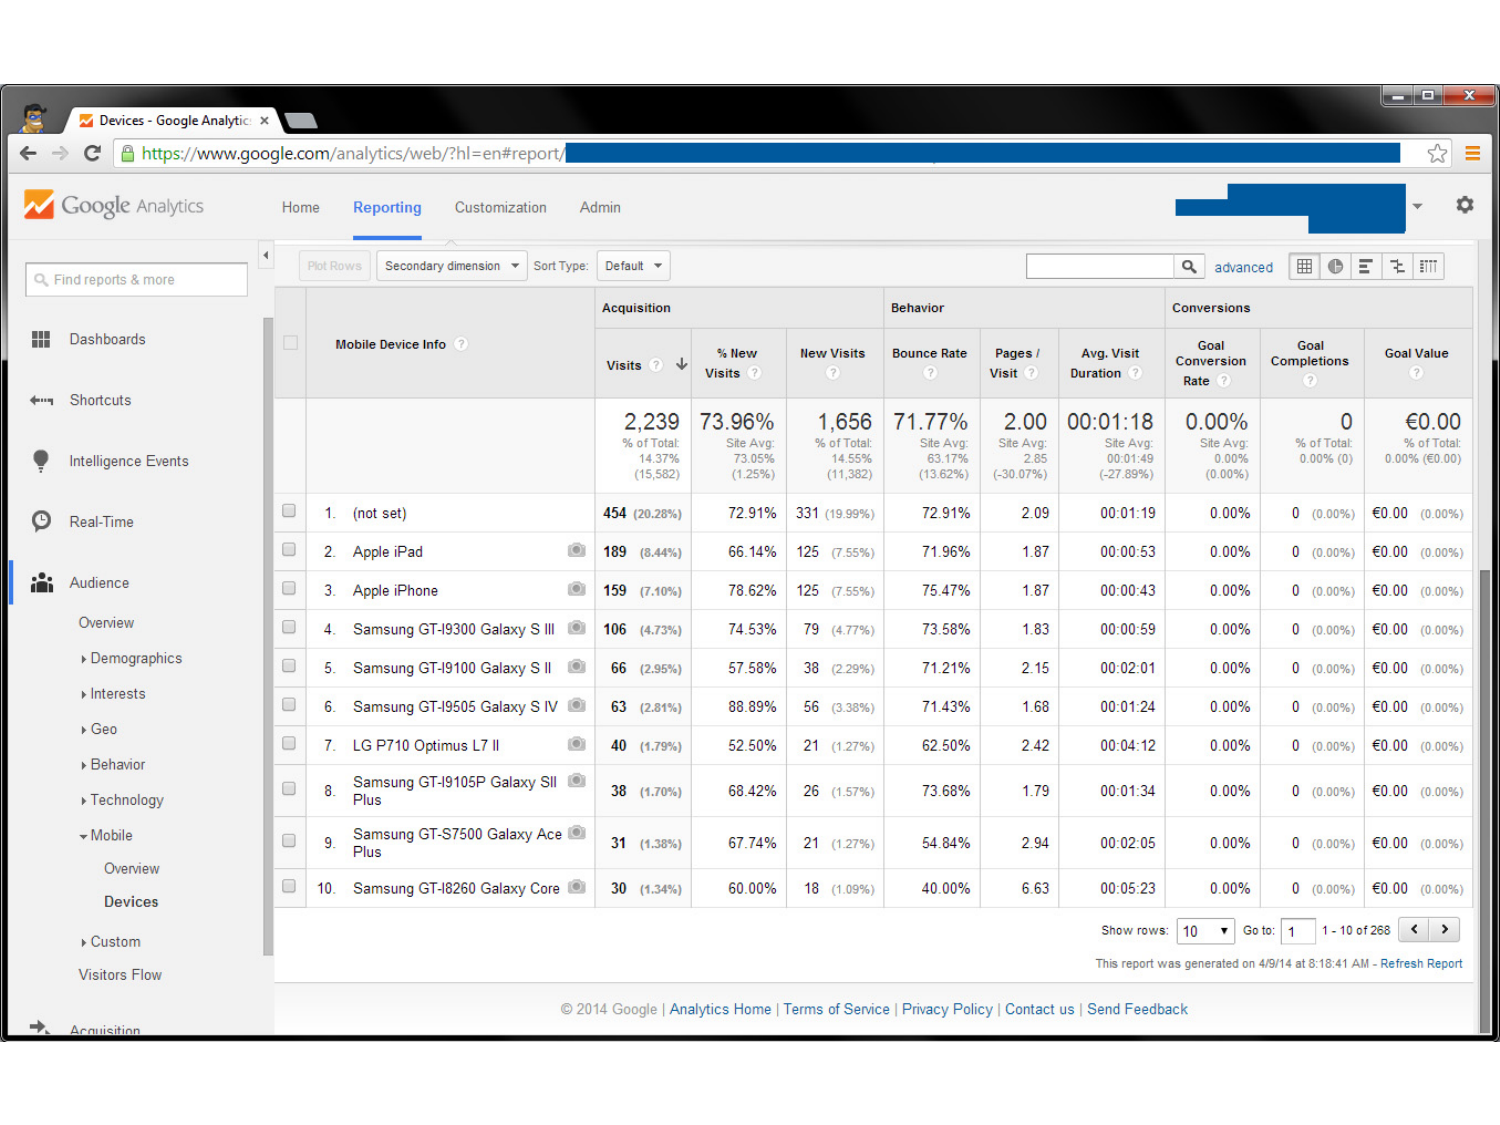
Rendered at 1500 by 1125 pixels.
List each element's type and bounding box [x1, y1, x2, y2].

picture [0, 82, 1500, 1042]
